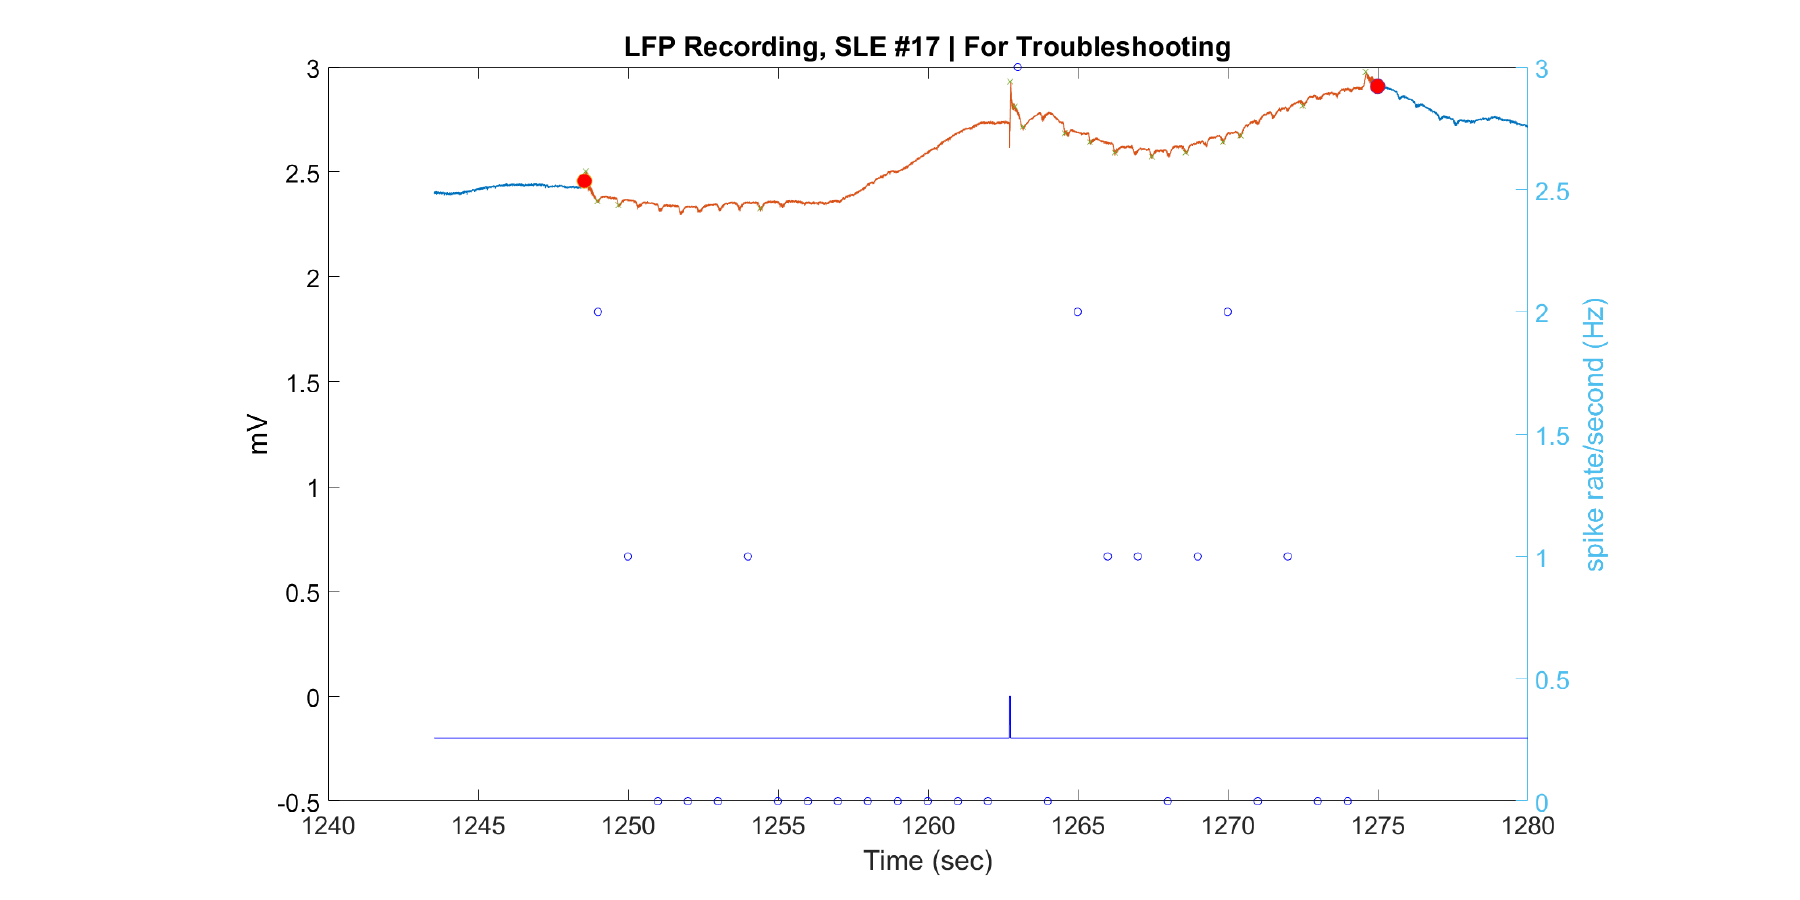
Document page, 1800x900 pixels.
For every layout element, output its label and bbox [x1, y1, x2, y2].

picture [126, 0, 1674, 900]
